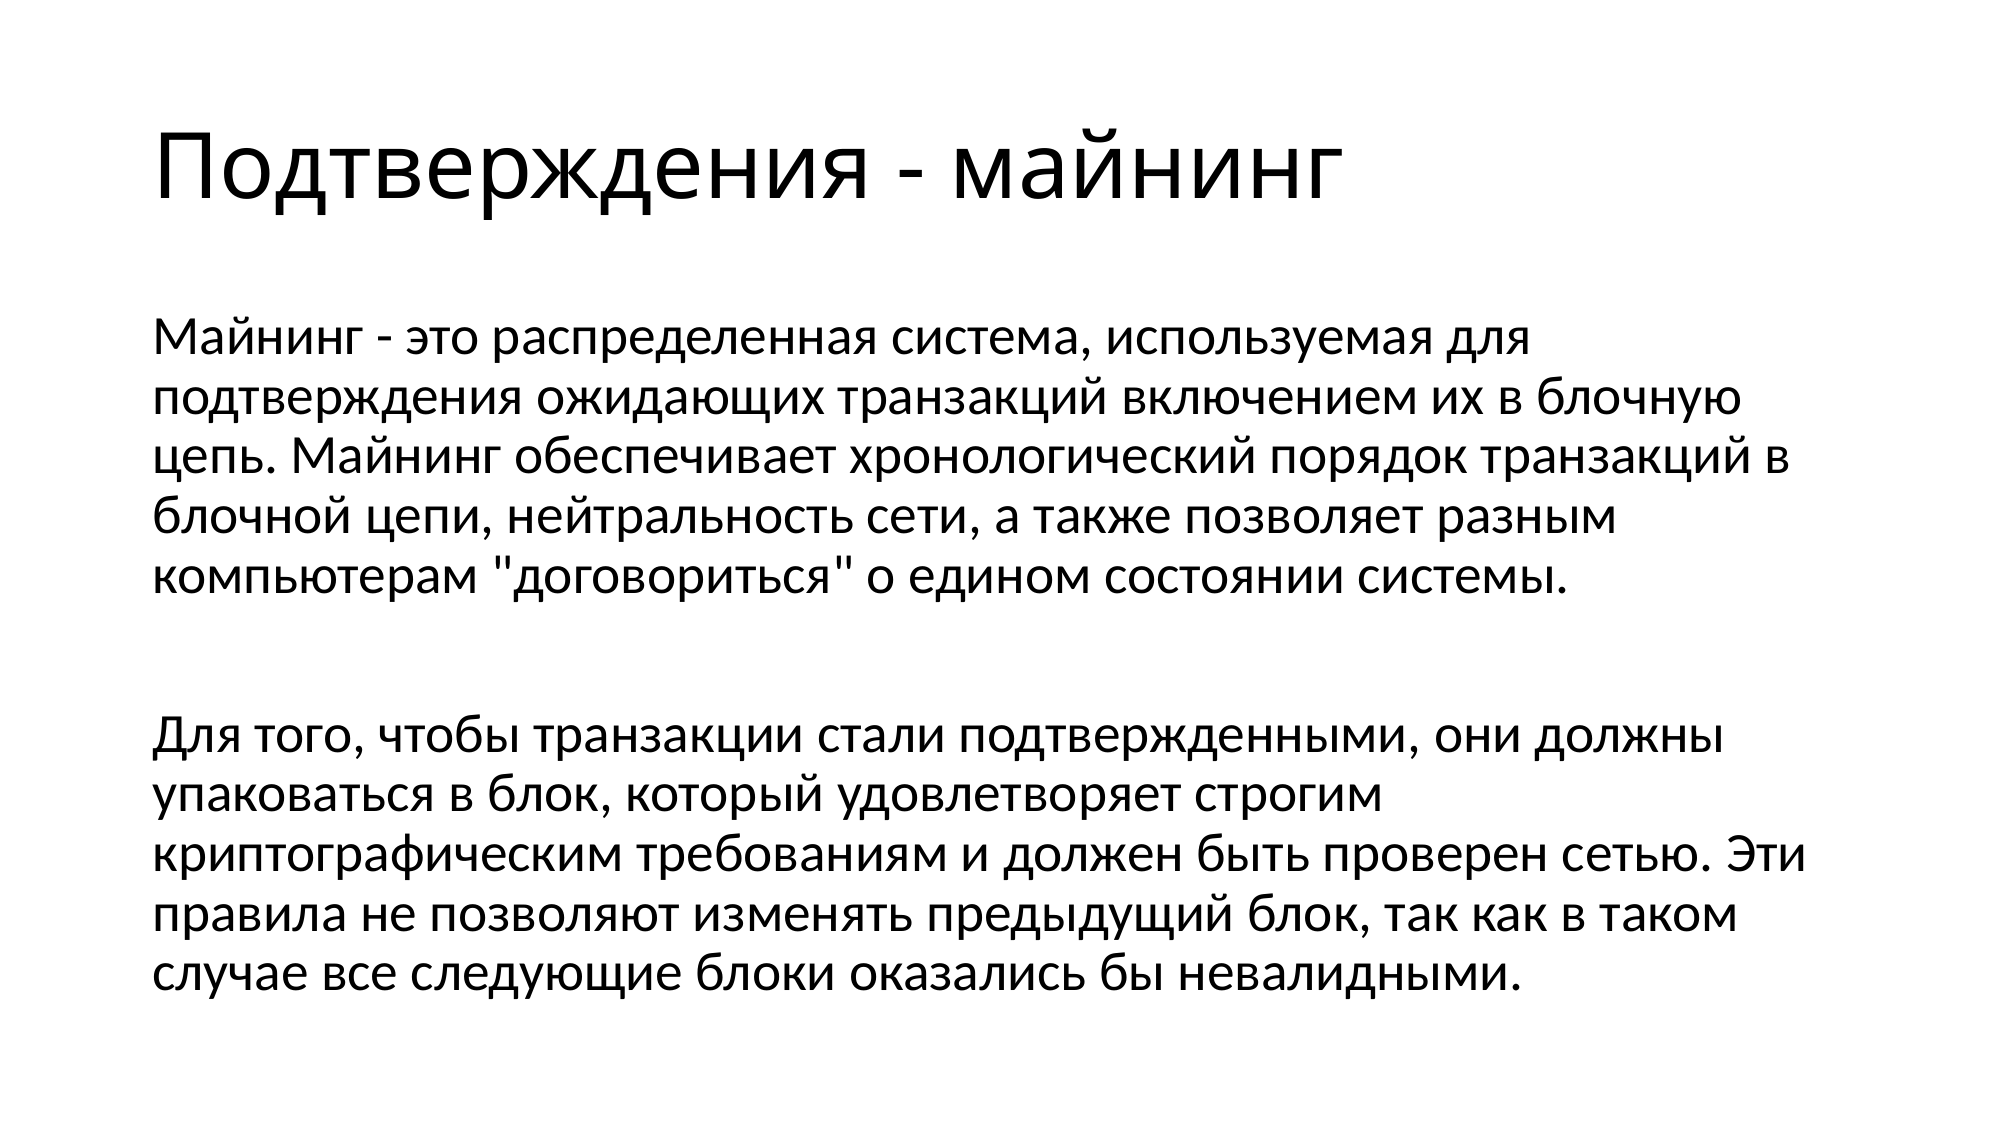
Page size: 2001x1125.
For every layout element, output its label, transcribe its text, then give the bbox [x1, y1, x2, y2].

title Подтверждения - майнинг [137, 59, 1863, 278]
list Майнинг - это распределенная система, используемая для подтверждения ожидающих транзакций включением их в блочную цепь. Майнинг обеспечивает хронологический порядок транзакций в блочной цепи, нейтральность сети, а также позволяет разным компьютерам "договориться" о едином состоянии системы. Для того, чтобы транзакции стали подтвержденными, они должны упаковаться в блок, который удовлетворяет строгим криптографическим требованиям и должен быть проверен сетью. Эти правила не позволяют изменять предыдущий блок, так как в таком случае все следующие блоки оказались бы невалидными. [137, 299, 1863, 1014]
